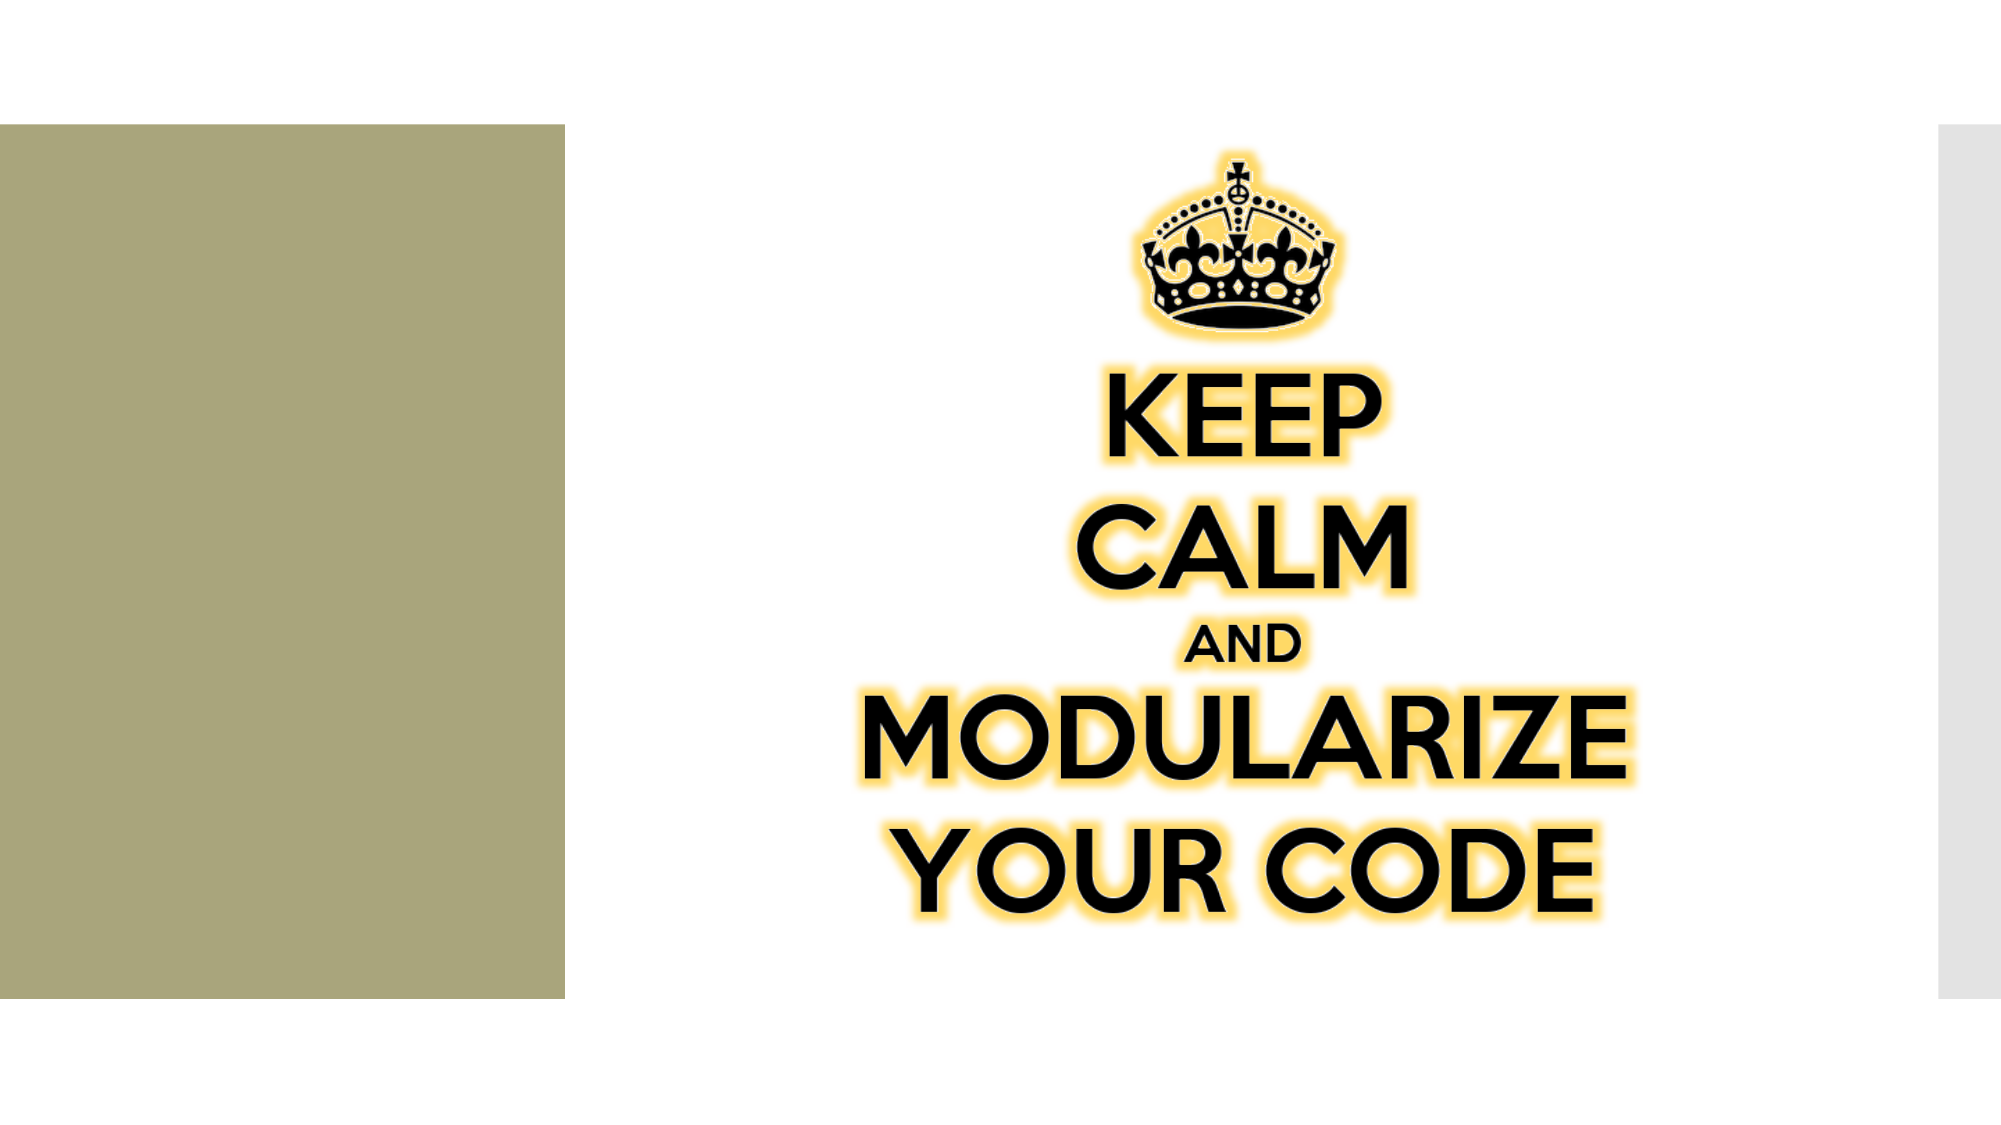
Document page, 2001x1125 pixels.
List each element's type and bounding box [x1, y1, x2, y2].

text_box [826, 150, 1660, 1040]
